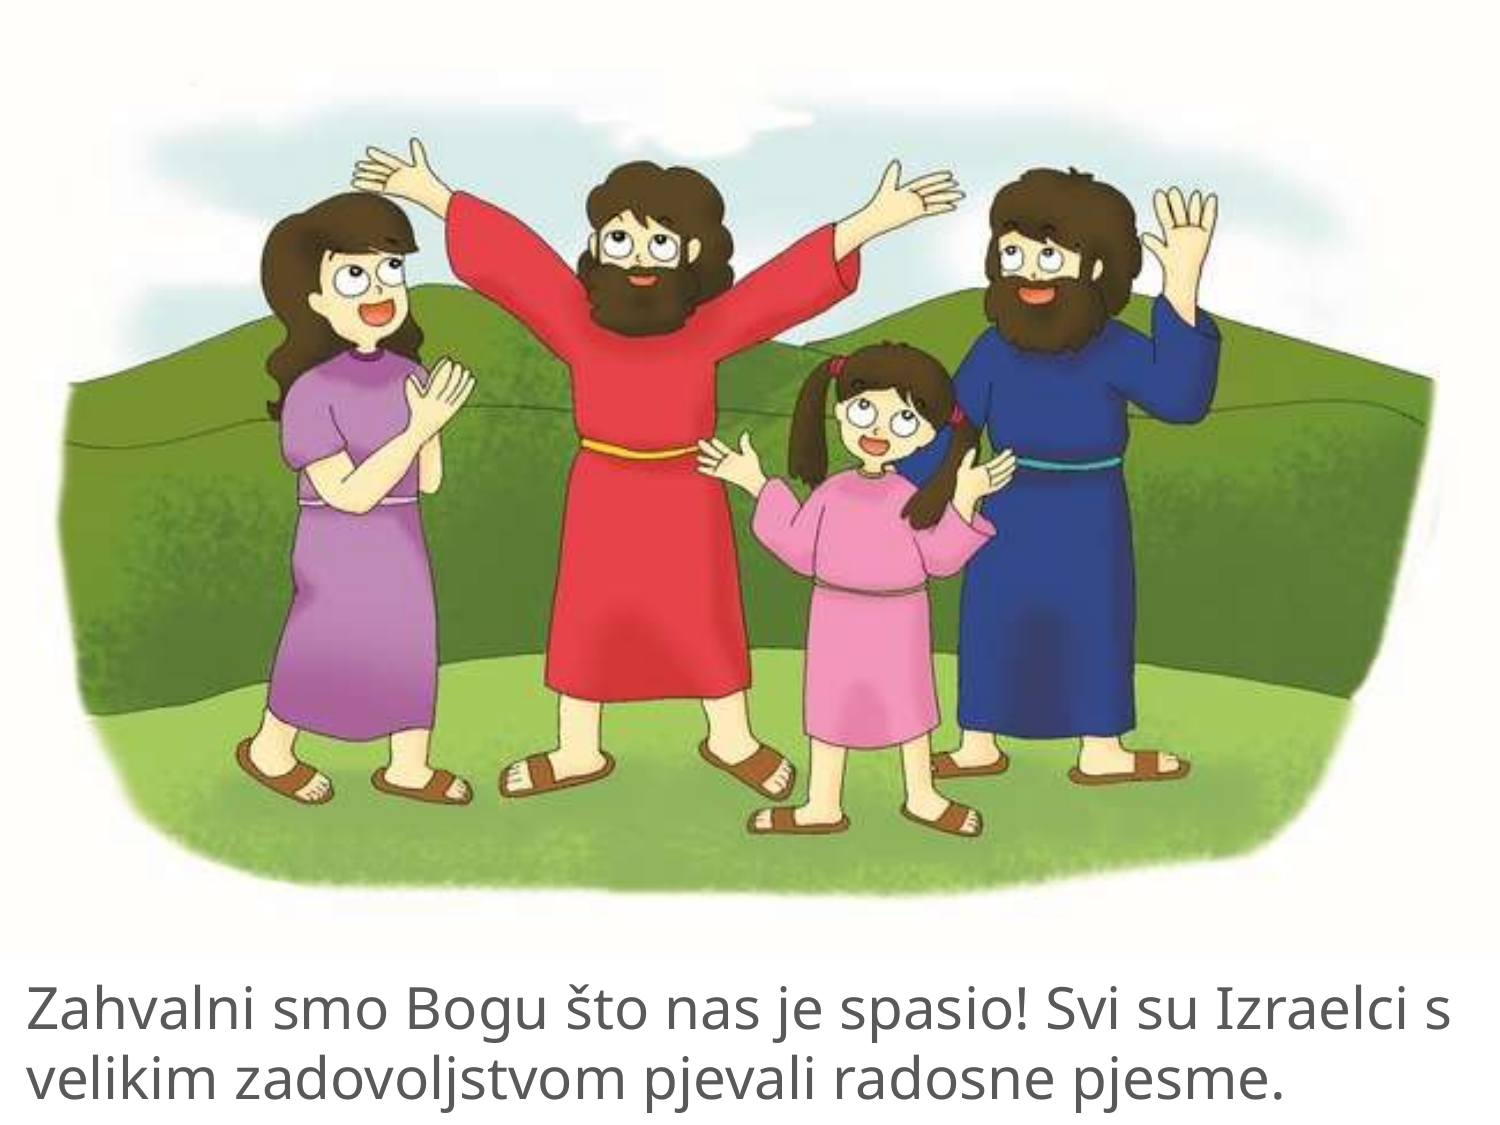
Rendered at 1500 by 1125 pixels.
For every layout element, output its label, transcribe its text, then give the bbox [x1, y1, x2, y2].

picture [0, 0, 1500, 953]
text_box Zahvalni smo Bogu što nas je spasio! Svi su Izraelci s velikim zadovoljstvom pjevali radosne pjesme. [11, 964, 1498, 1119]
